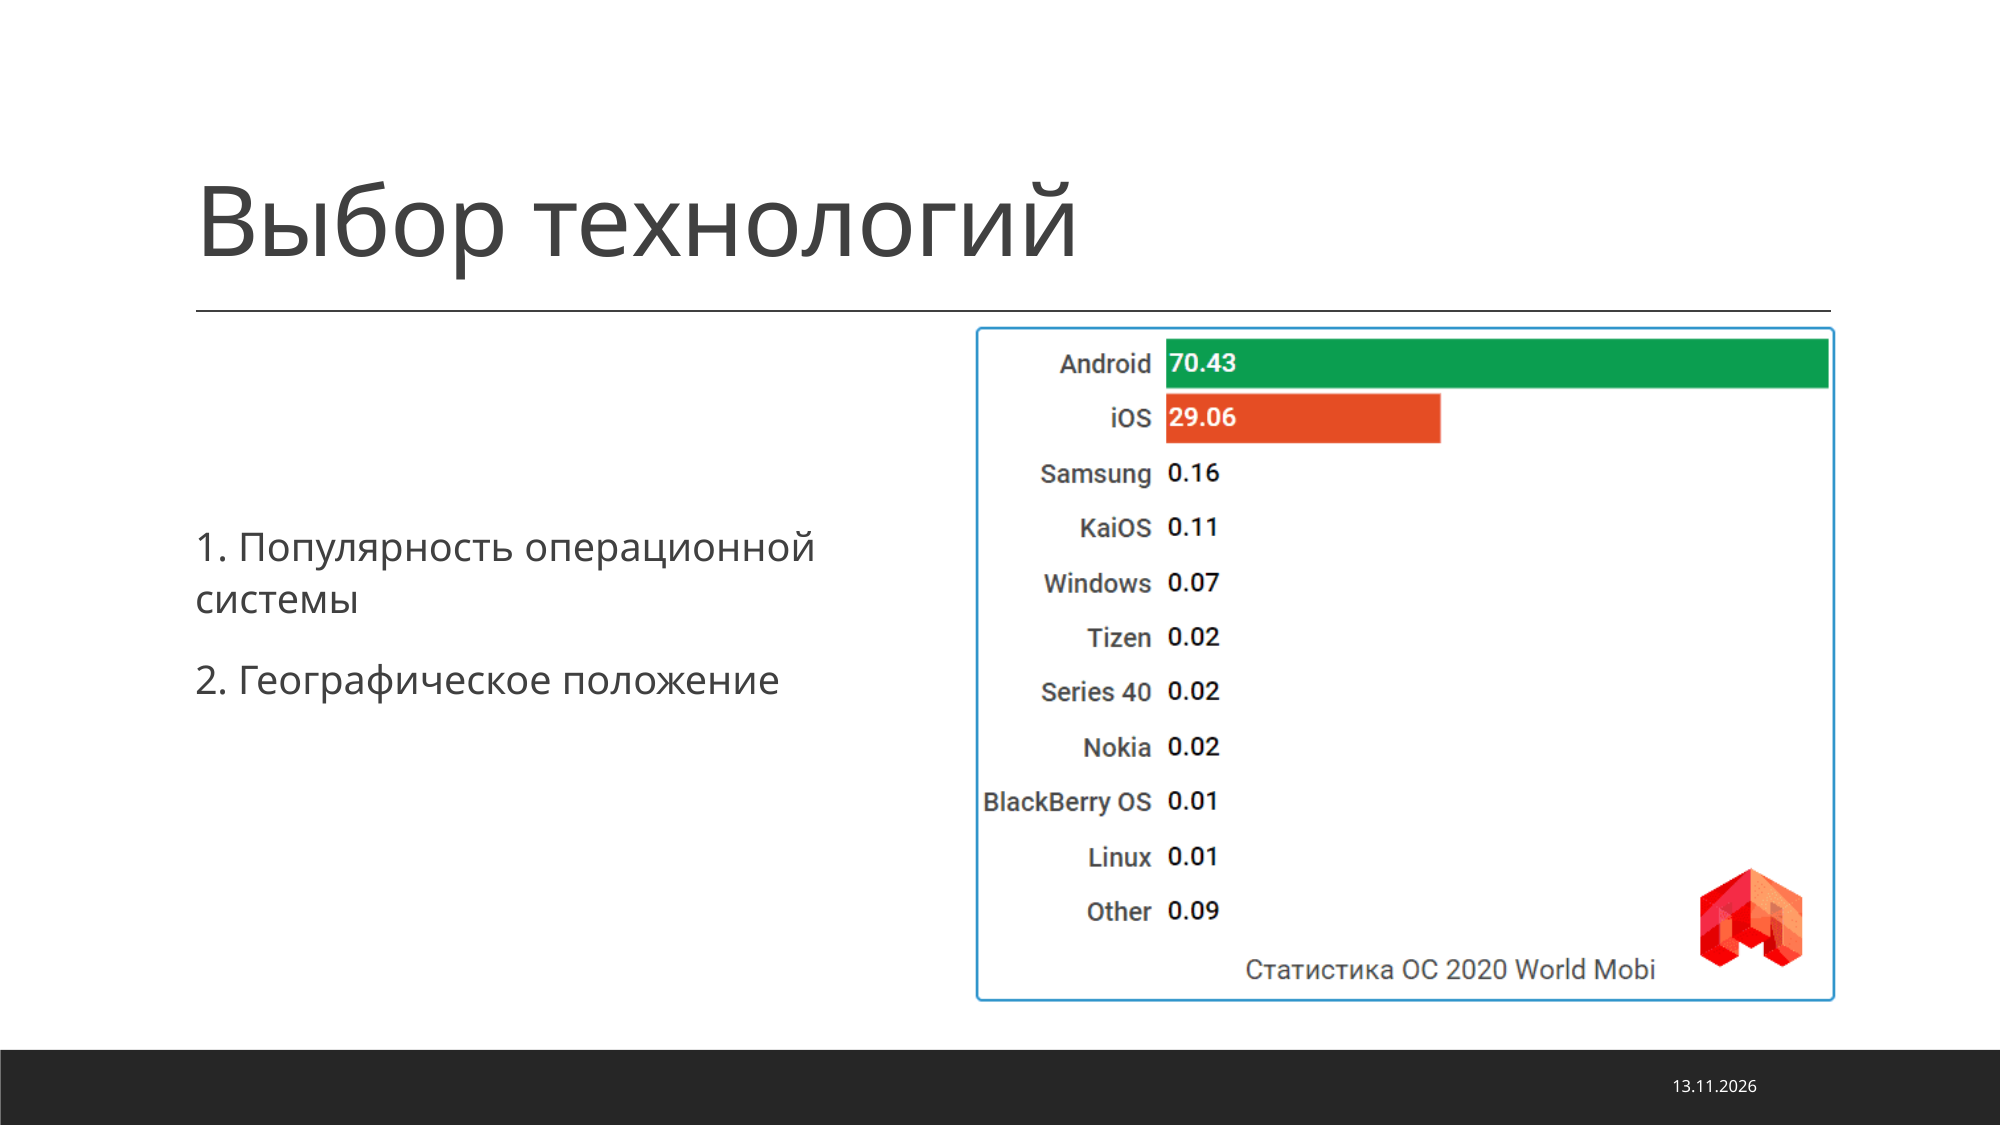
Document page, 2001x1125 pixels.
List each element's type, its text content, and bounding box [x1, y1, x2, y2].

list 1. Популярность операционной системы 2. Географическое положение [180, 509, 965, 840]
title Выбор технологий [180, 47, 1830, 285]
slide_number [1348, 1057, 1773, 1118]
picture [968, 319, 1842, 1011]
